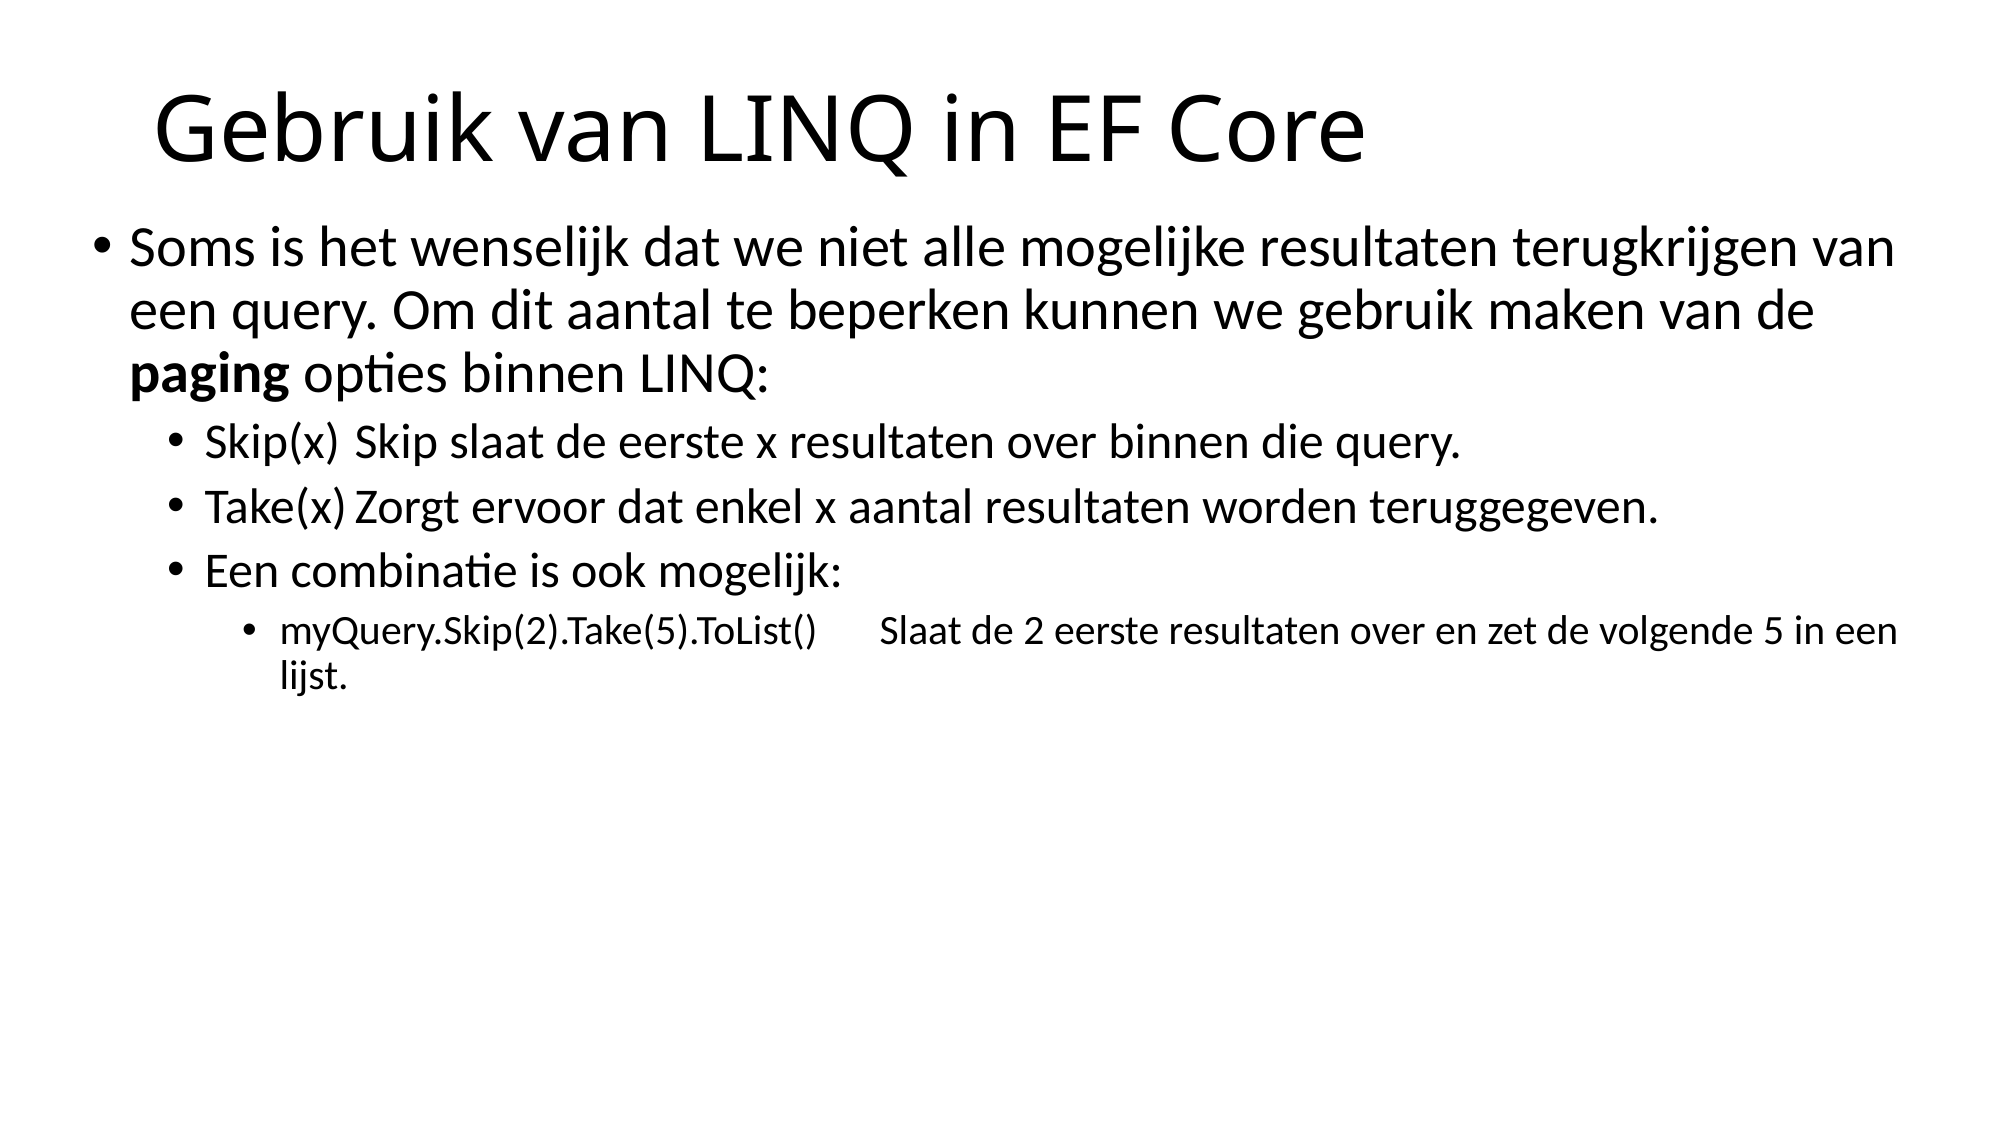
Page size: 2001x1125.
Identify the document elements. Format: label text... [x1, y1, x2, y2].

list Soms is het wenselijk dat we niet alle mogelijke resultaten terugkrijgen van een query. Om dit aantal te beperken kunnen we gebruik maken van de paging opties binnen LINQ: Skip(x) Skip slaat de eerste x resultaten over binnen die query. Take(x) Zorgt ervoor dat enkel x aantal resultaten worden teruggegeven. Een combinatie is ook mogelijk: myQuery.Skip(2).Take(5).ToList() Slaat de 2 eerste resultaten over en zet de volgende 5 in een lijst. [77, 209, 1970, 1045]
title Gebruik van LINQ in EF Core [137, 66, 1863, 198]
